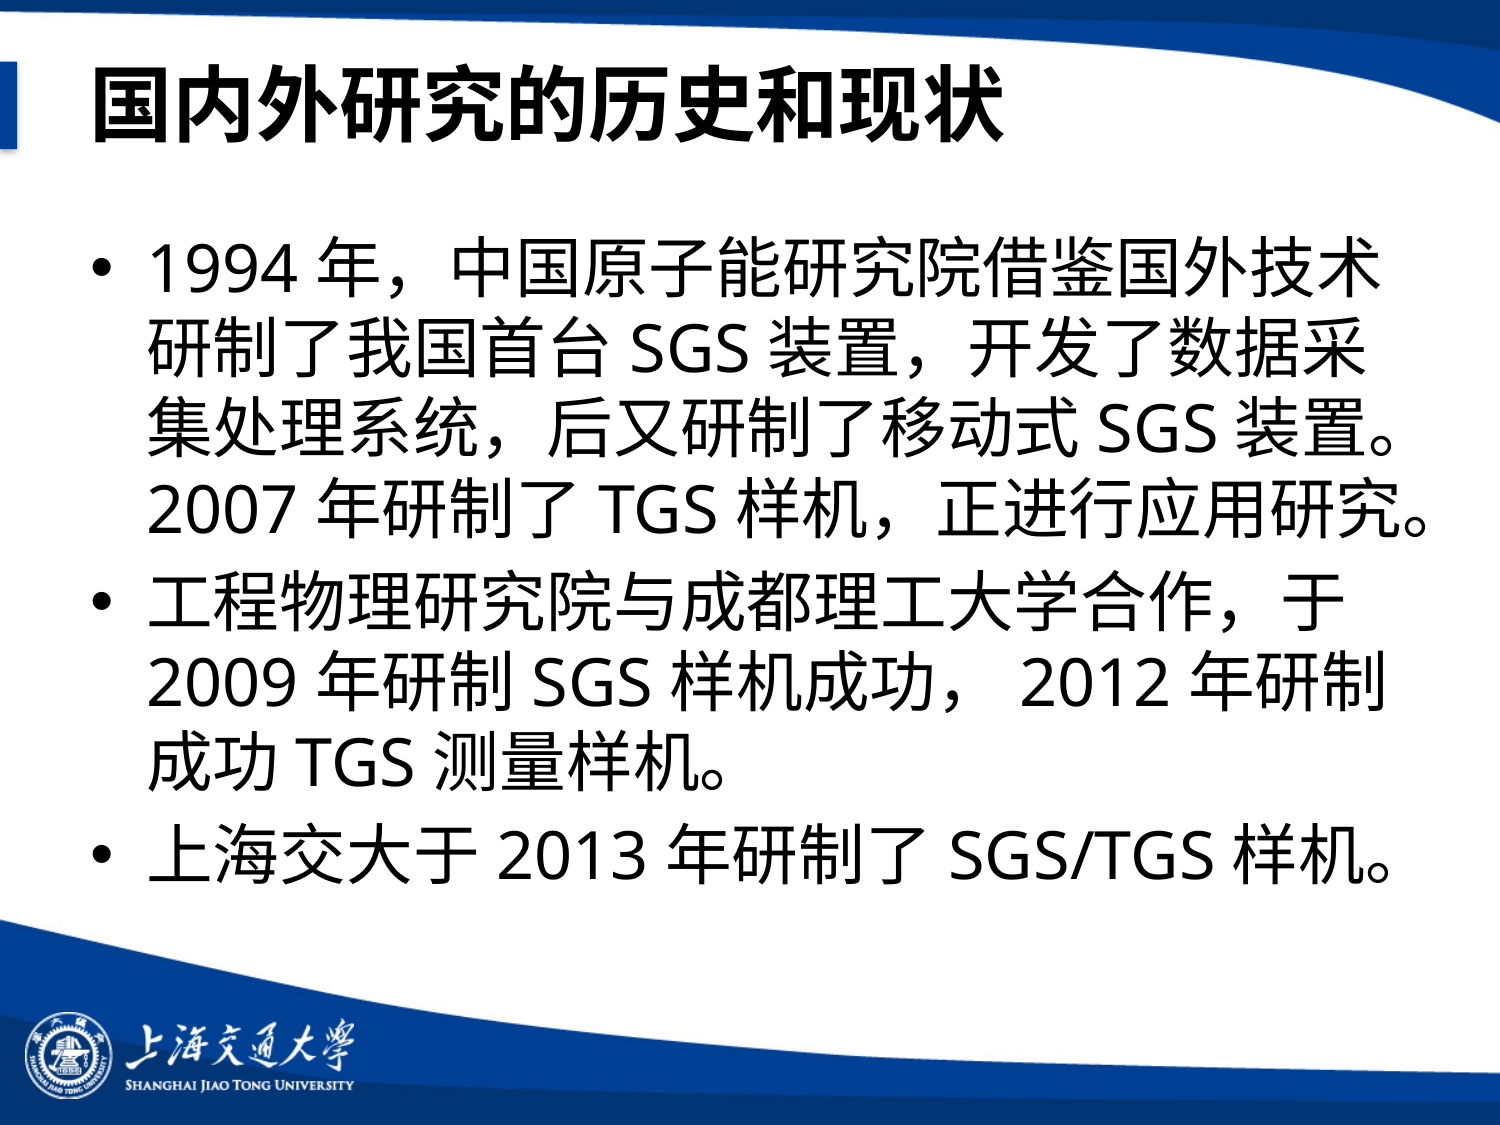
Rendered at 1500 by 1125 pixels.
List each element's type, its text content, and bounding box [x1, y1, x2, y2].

title 国内外研究的历史和现状 [75, 45, 1112, 170]
list 1994年，中国原子能研究院借鉴国外技术研制了我国首台SGS装置，开发了数据采集处理系统，后又研制了移动式SGS装置。2007年研制了TGS样机，正进行应用研究。 工程物理研究院与成都理工大学合作，于2009年研制SGS样机成功，2012年研制成功TGS测量样机。 上海交大于2013年研制了SGS/TGS样机。 [75, 218, 1425, 927]
picture [0, 0, 1500, 1125]
